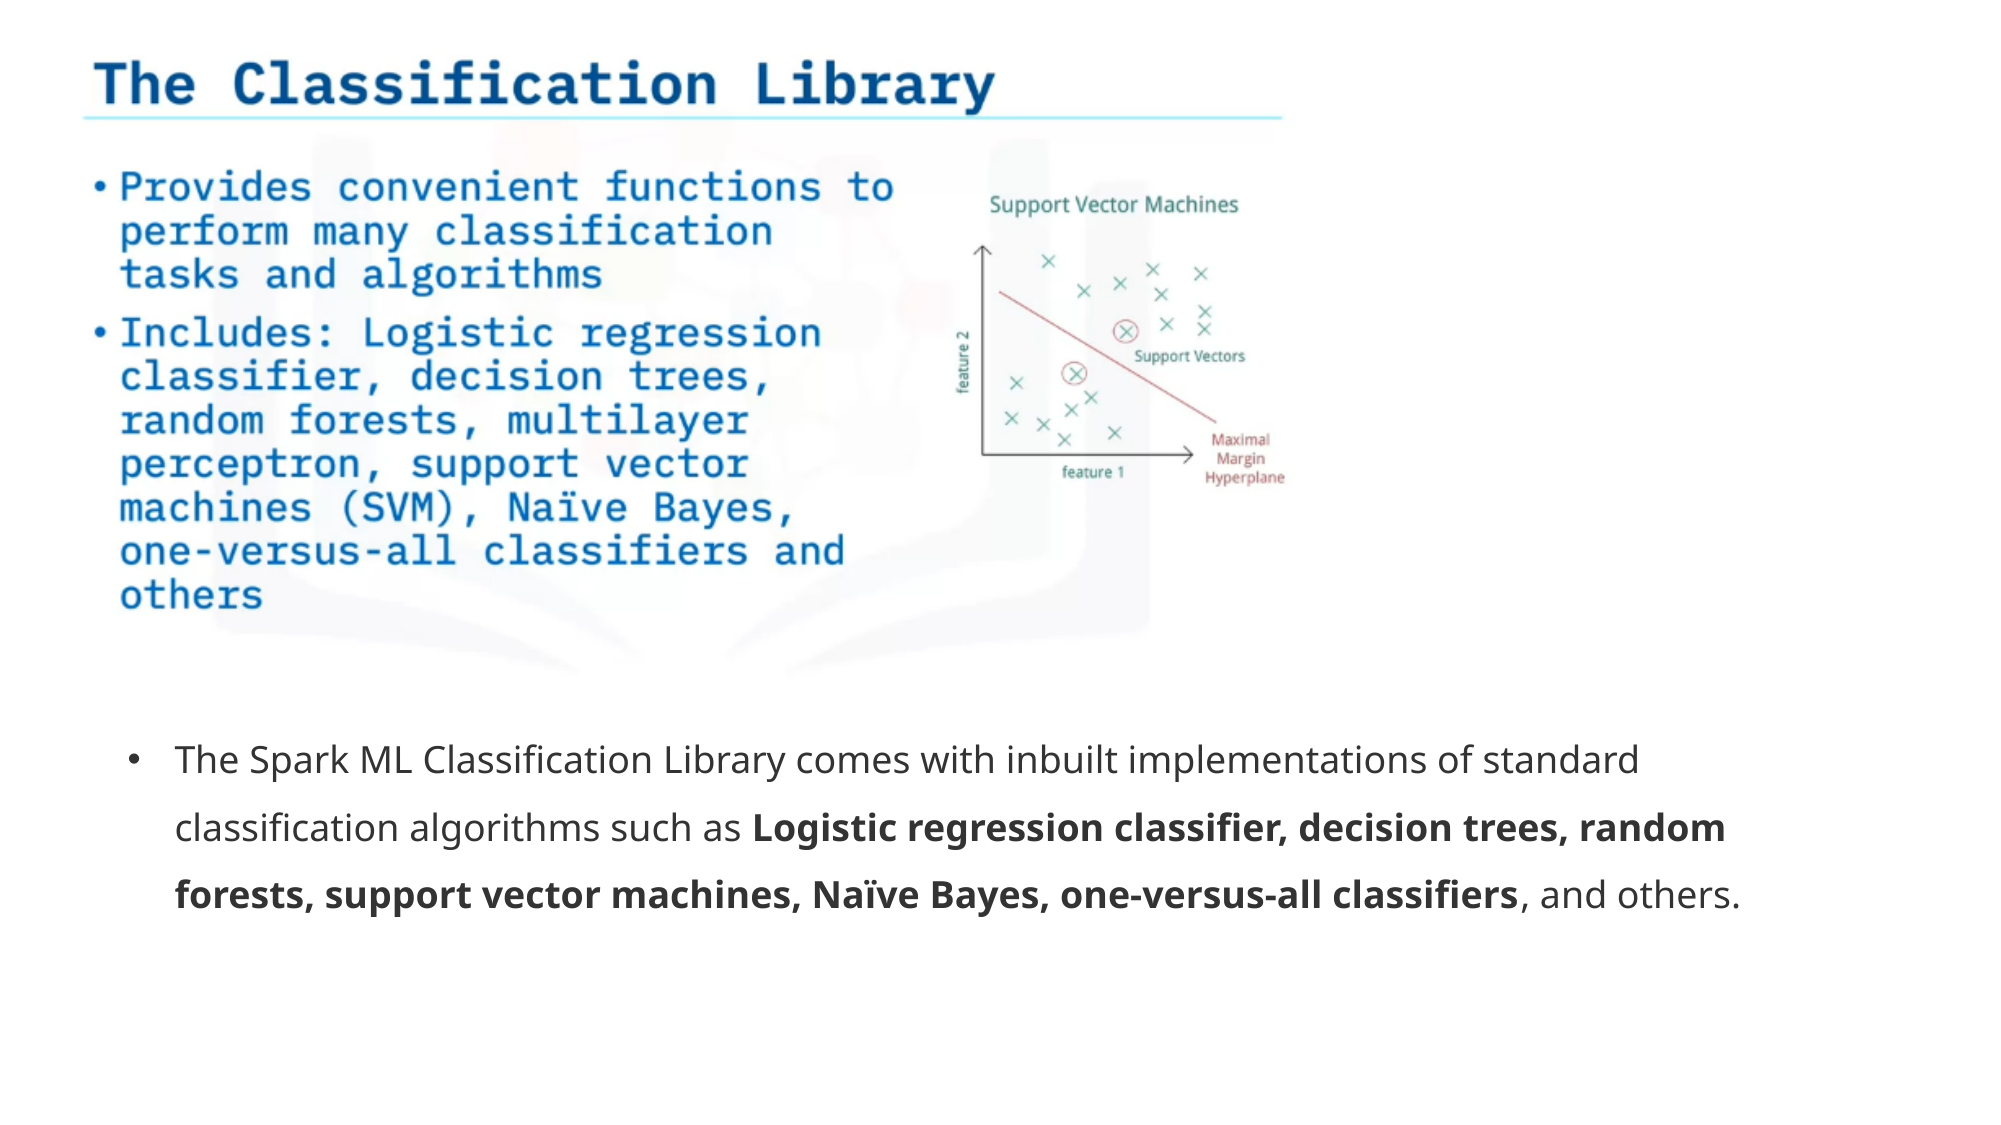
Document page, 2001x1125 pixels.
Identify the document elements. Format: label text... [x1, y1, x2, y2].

picture [25, 24, 1358, 682]
text_box The Spark ML Classification Library comes with inbuilt implementations of standard classification algorithms such as Logistic regression classifier, decision trees, random forests, support vector machines, Naïve Bayes, one-versus-all classifiers, and others. [112, 706, 1819, 924]
